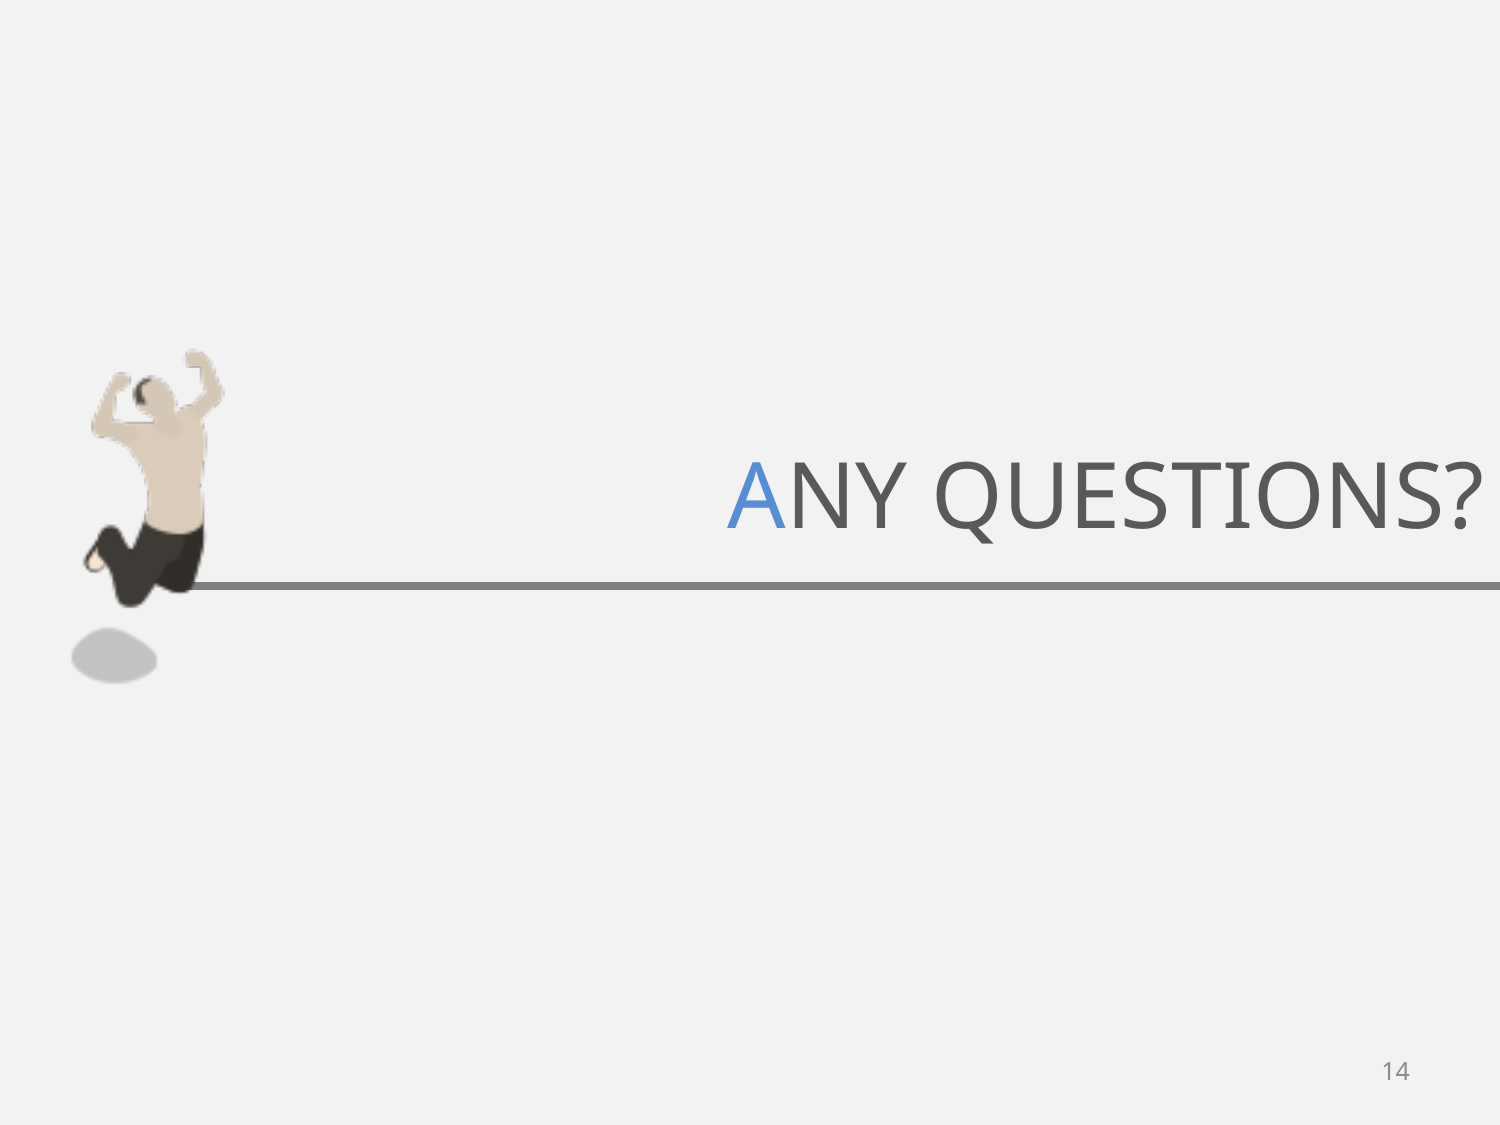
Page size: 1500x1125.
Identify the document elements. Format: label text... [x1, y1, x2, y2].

picture [17, 327, 266, 702]
title ANY QUESTIONS? [425, 398, 1500, 582]
slide_number 14 [1074, 1042, 1425, 1103]
